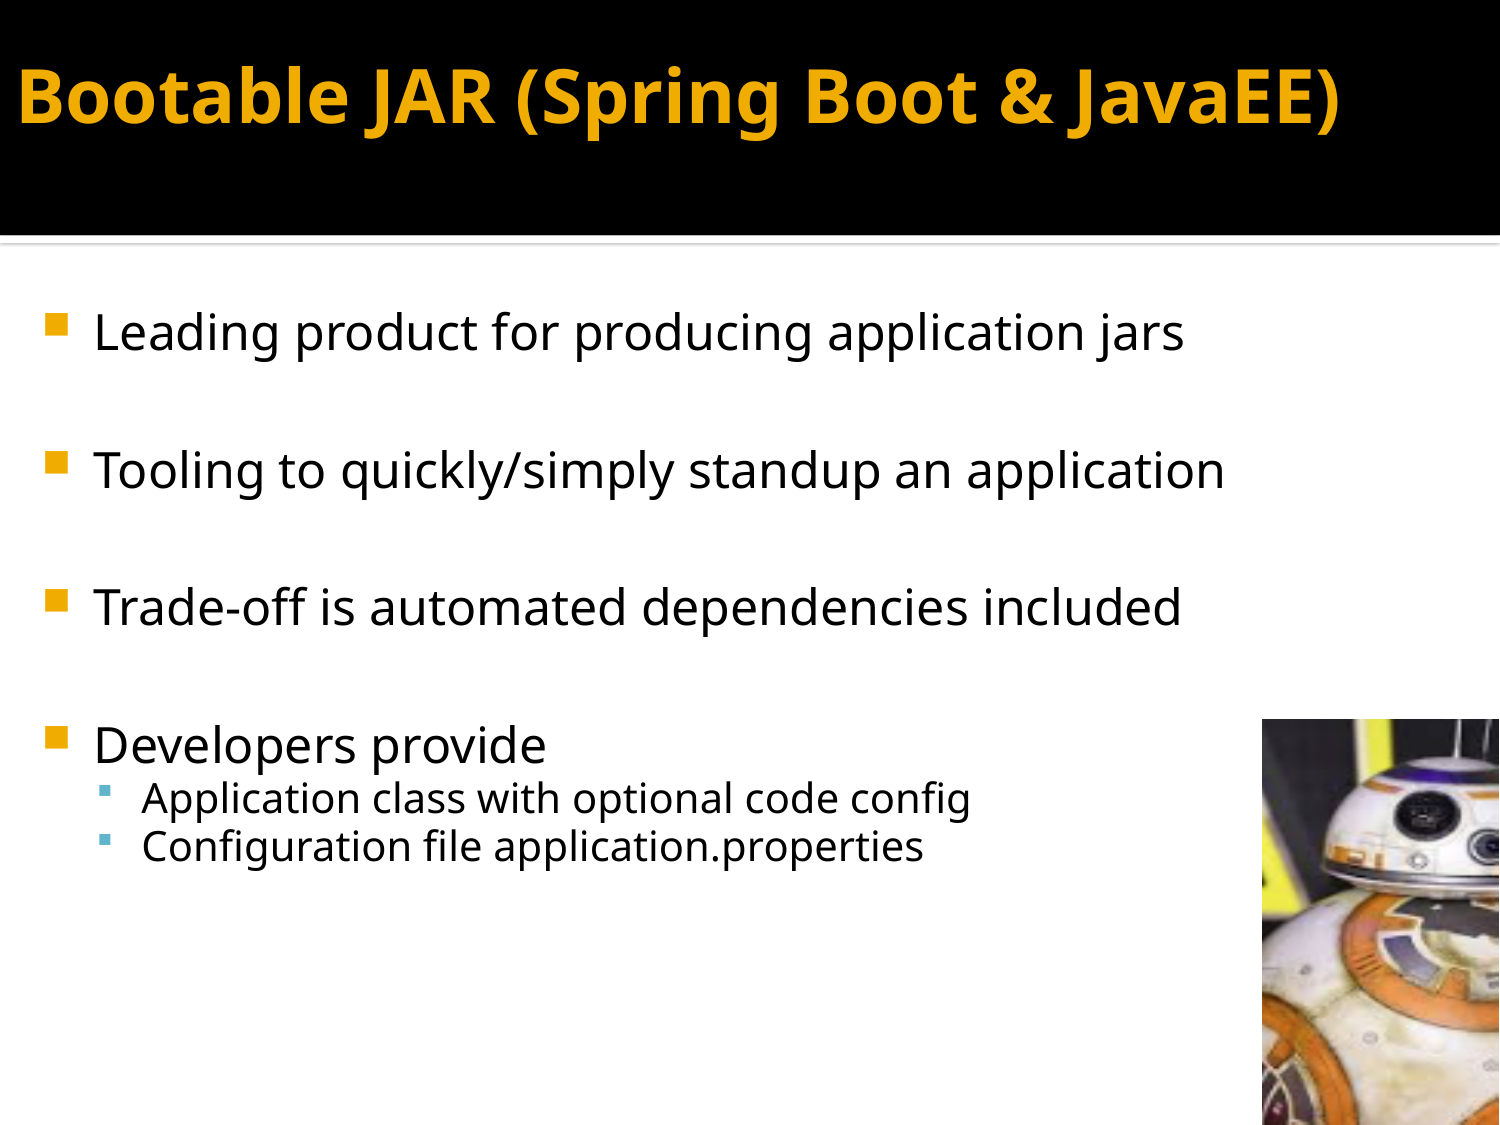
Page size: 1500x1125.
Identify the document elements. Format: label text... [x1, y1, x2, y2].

title Bootable JAR (Spring Boot & JavaEE) [0, 0, 1500, 188]
list Leading product for producing application jars Tooling to quickly/simply standup an application Trade-off is automated dependencies included Developers provide Application class with optional code config Configuration file application.properties [12, 237, 1488, 1100]
picture [1262, 719, 1499, 1125]
